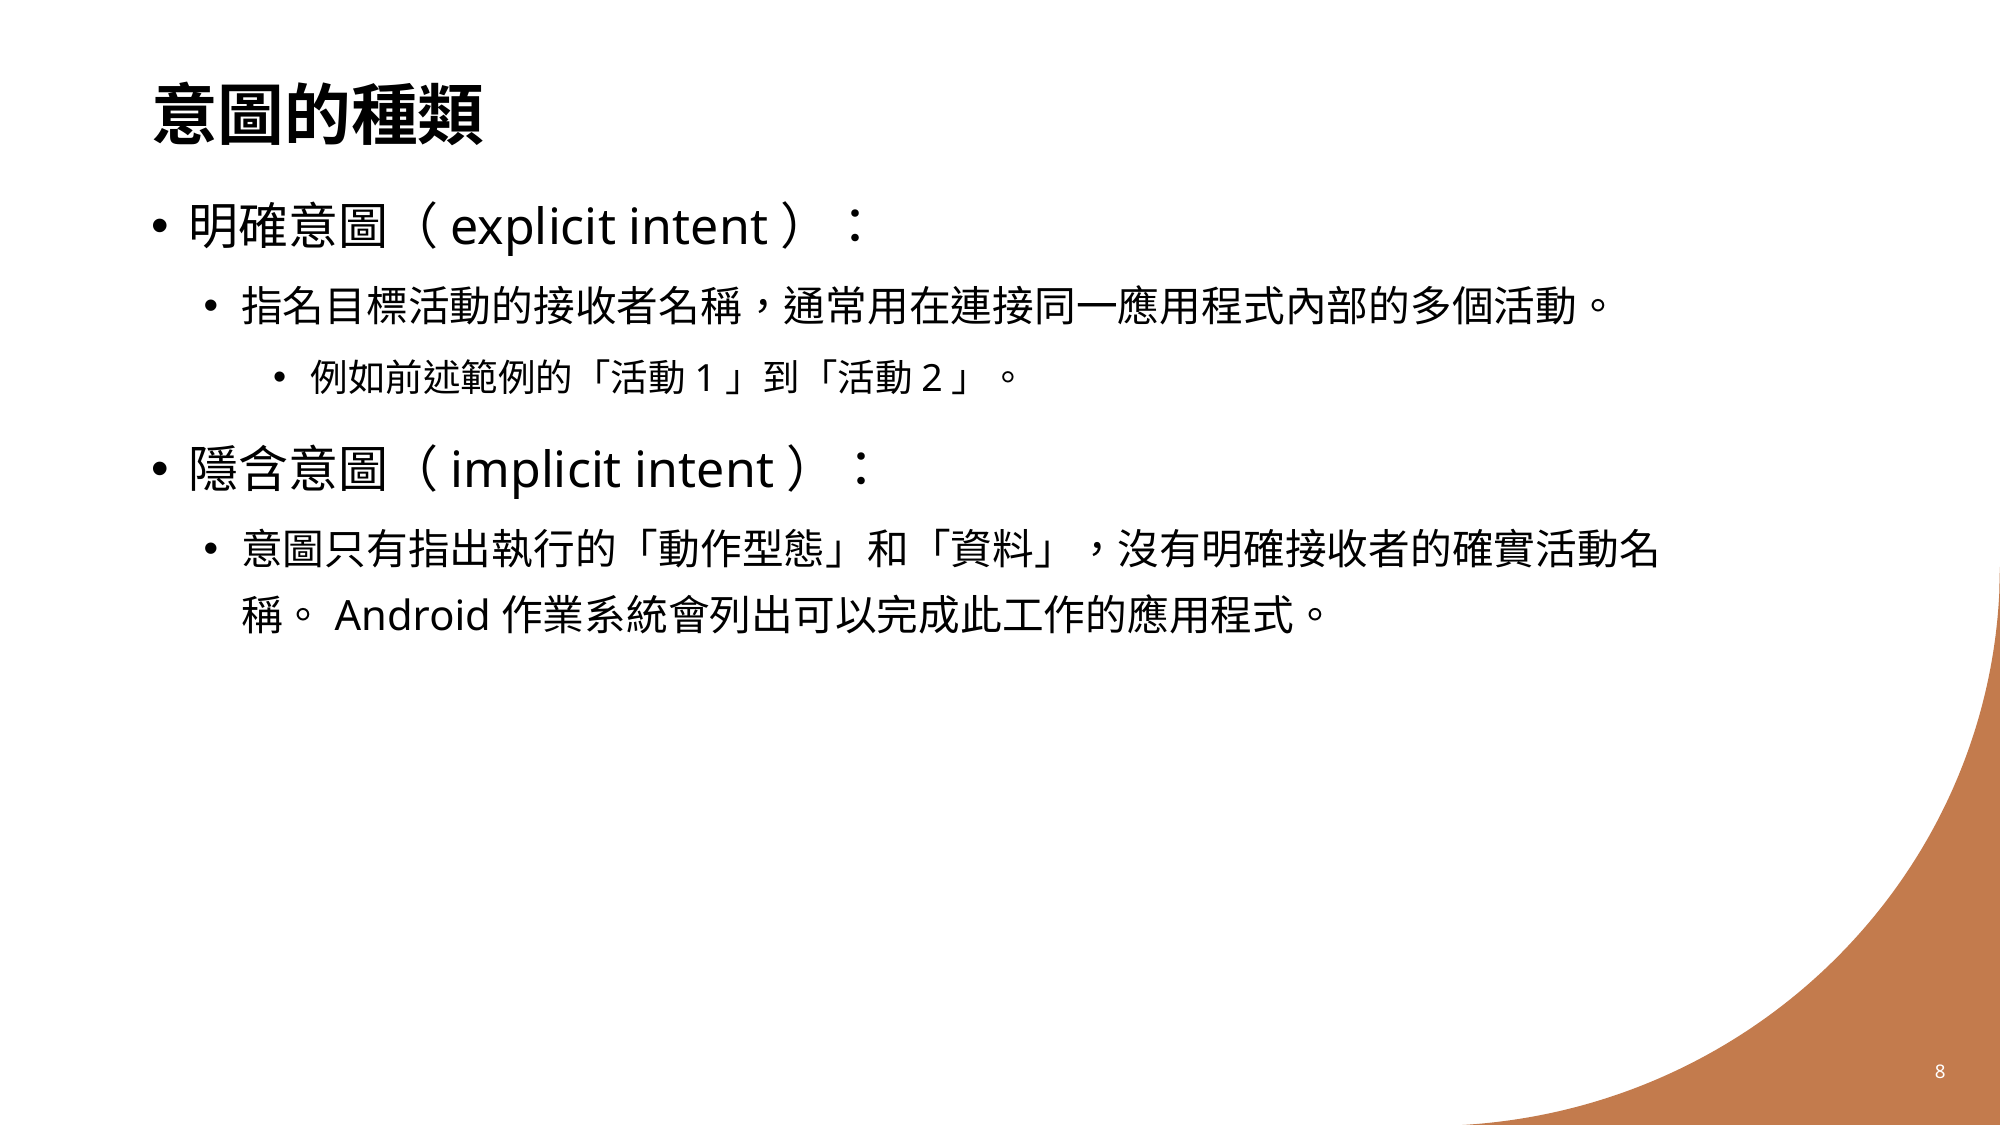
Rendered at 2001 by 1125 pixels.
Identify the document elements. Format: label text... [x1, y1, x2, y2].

slide_number 8 [1893, 1042, 1961, 1103]
title 意圖的種類 [136, 57, 1834, 161]
list 明確意圖（explicit intent）： 指名目標活動的接收者名稱，通常用在連接同一應用程式內部的多個活動。 例如前述範例的「活動1」到「活動2」。 隱含意圖（implicit intent）： 意圖只有指出執行的「動作型態」和「資料」，沒有明確接收者的確實活動名稱。Android作業系統會列出可以完成此工作的應用程式。 [136, 169, 1834, 956]
